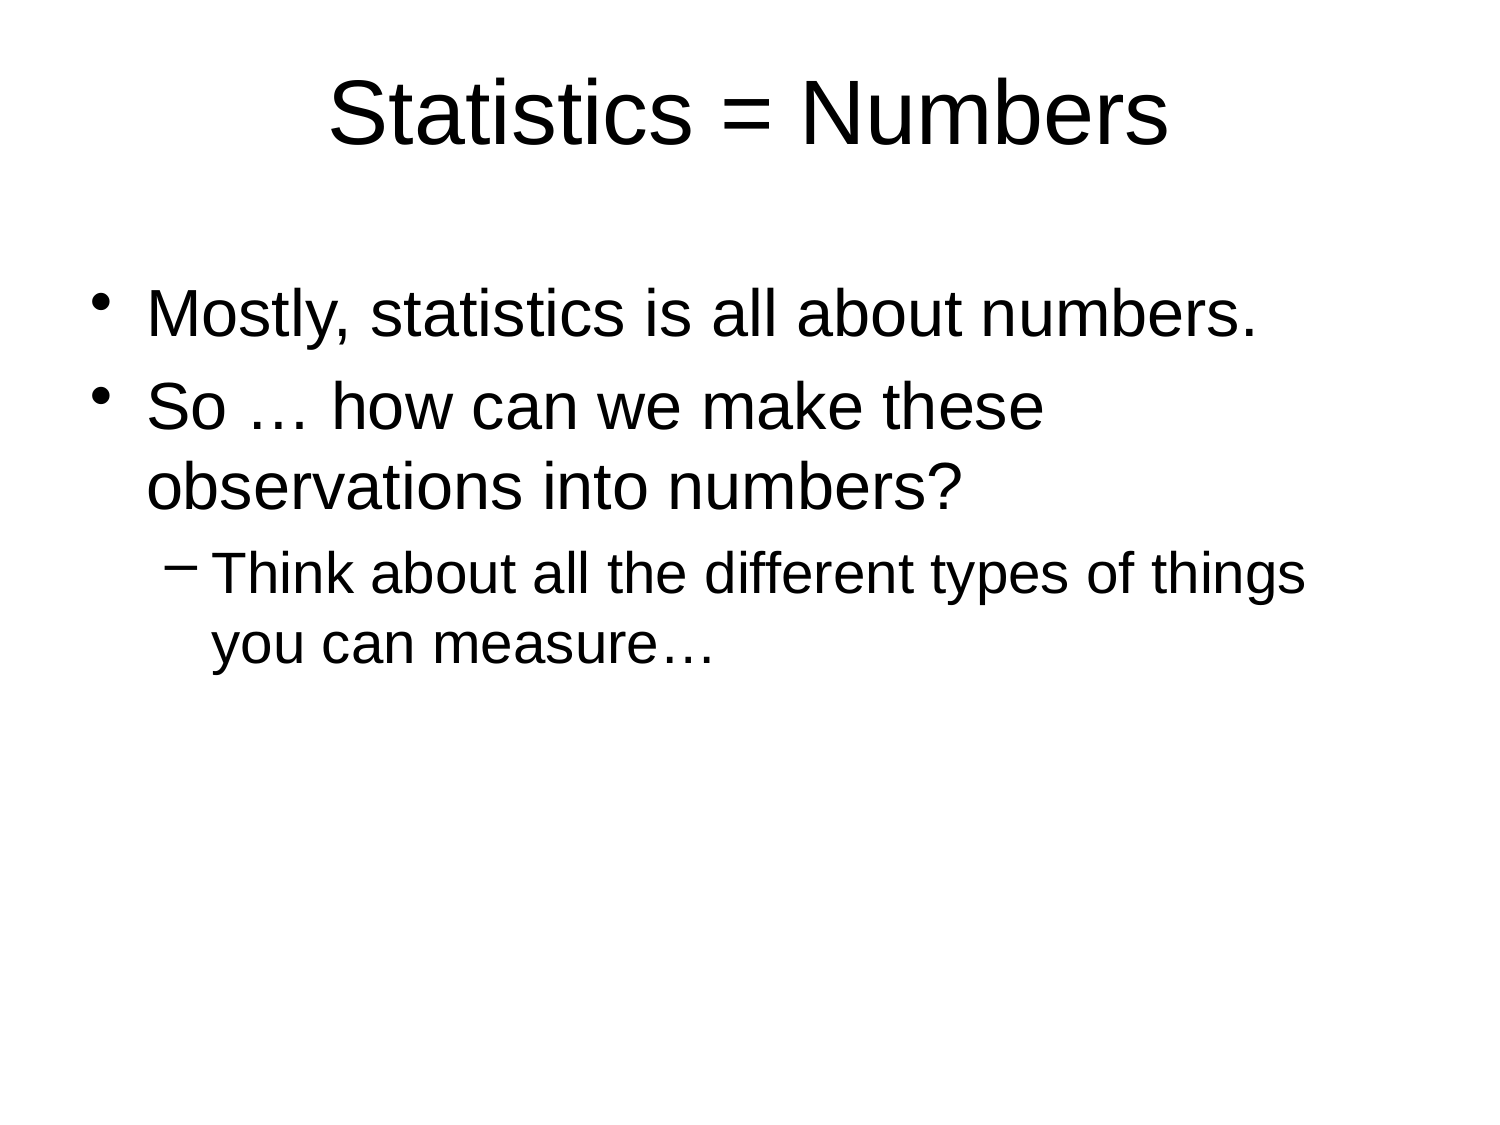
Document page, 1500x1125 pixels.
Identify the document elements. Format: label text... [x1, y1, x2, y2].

title Statistics = Numbers [75, 45, 1425, 233]
list Mostly, statistics is all about numbers. So … how can we make these observations into numbers? Think about all the different types of things you can measure… [75, 262, 1425, 1005]
